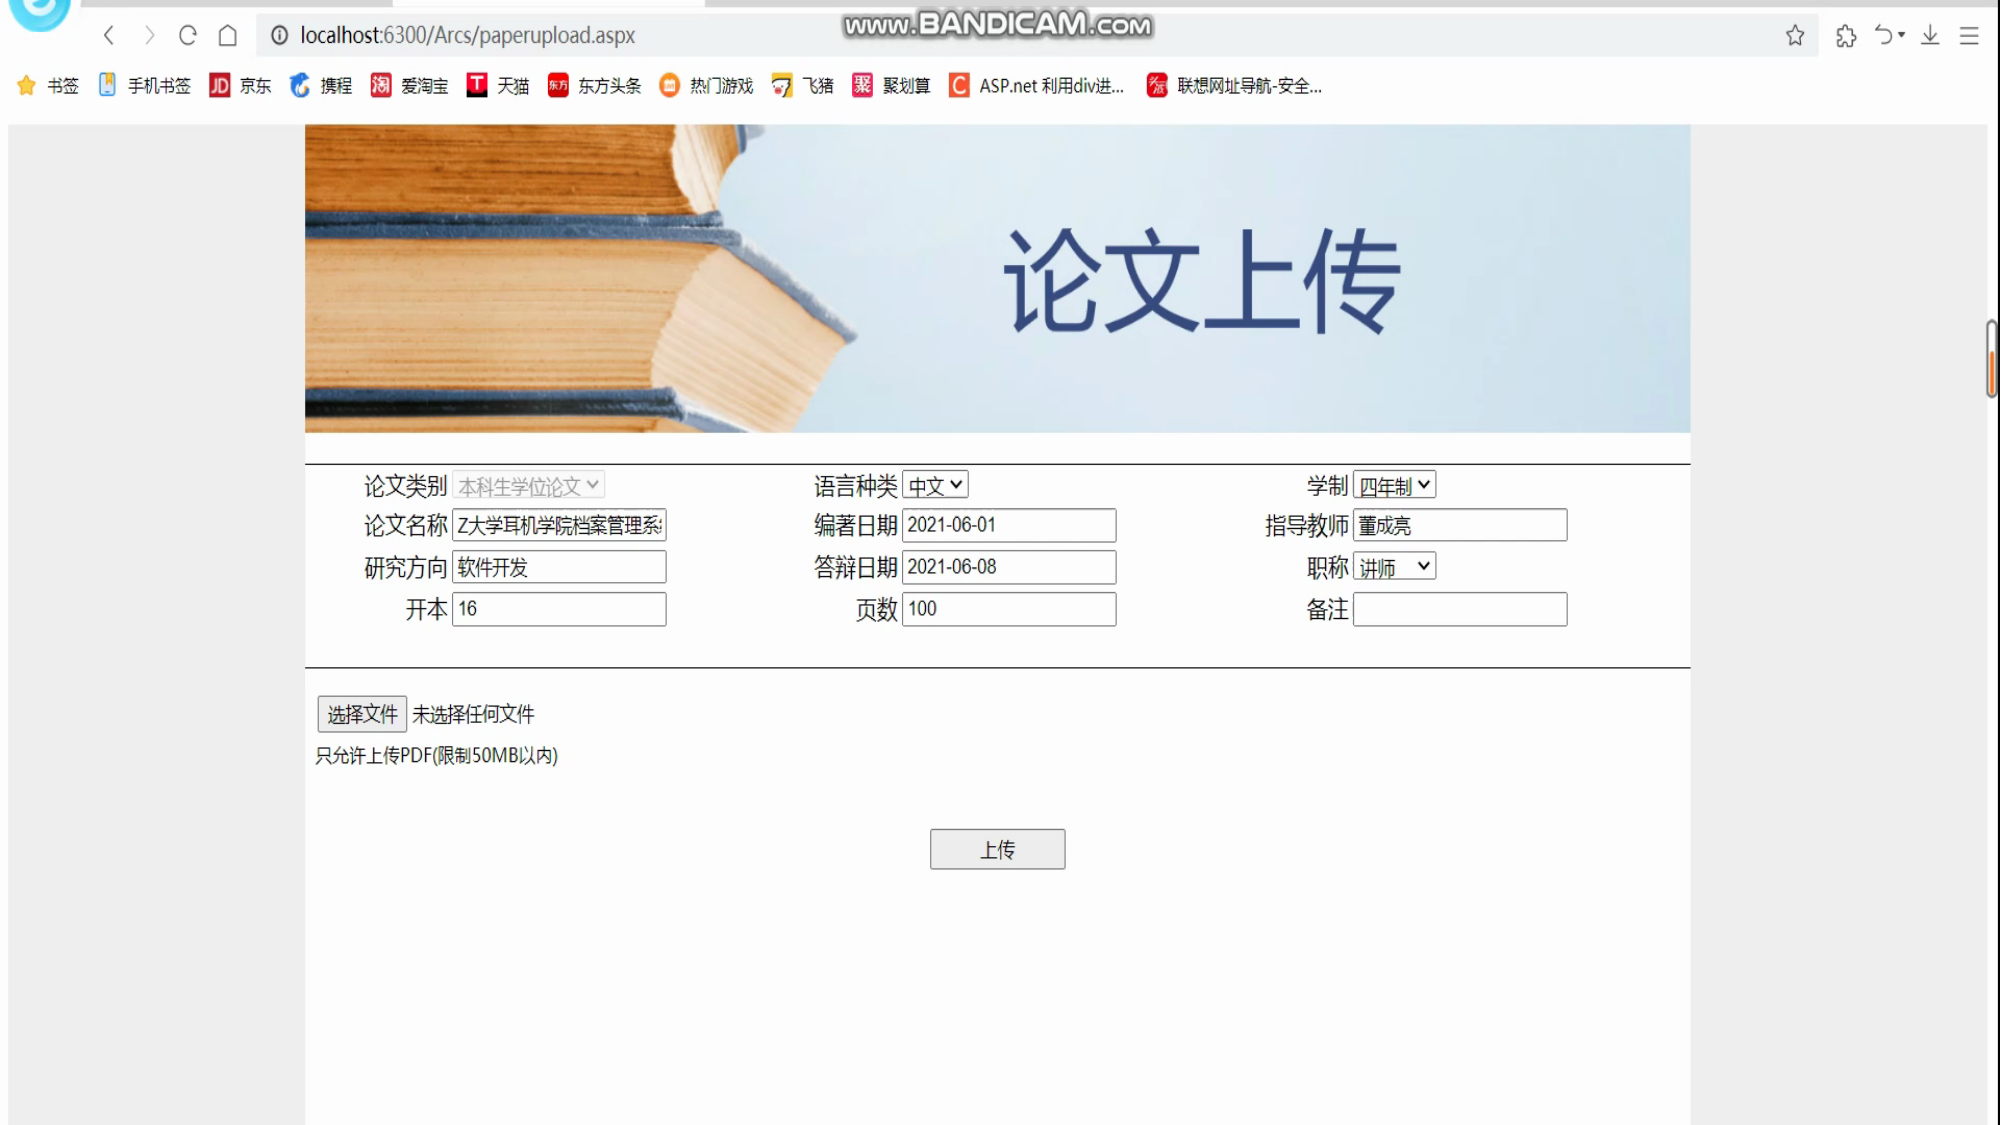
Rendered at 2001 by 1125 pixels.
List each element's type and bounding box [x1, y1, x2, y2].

text_box [0, 0, 2000, 1125]
